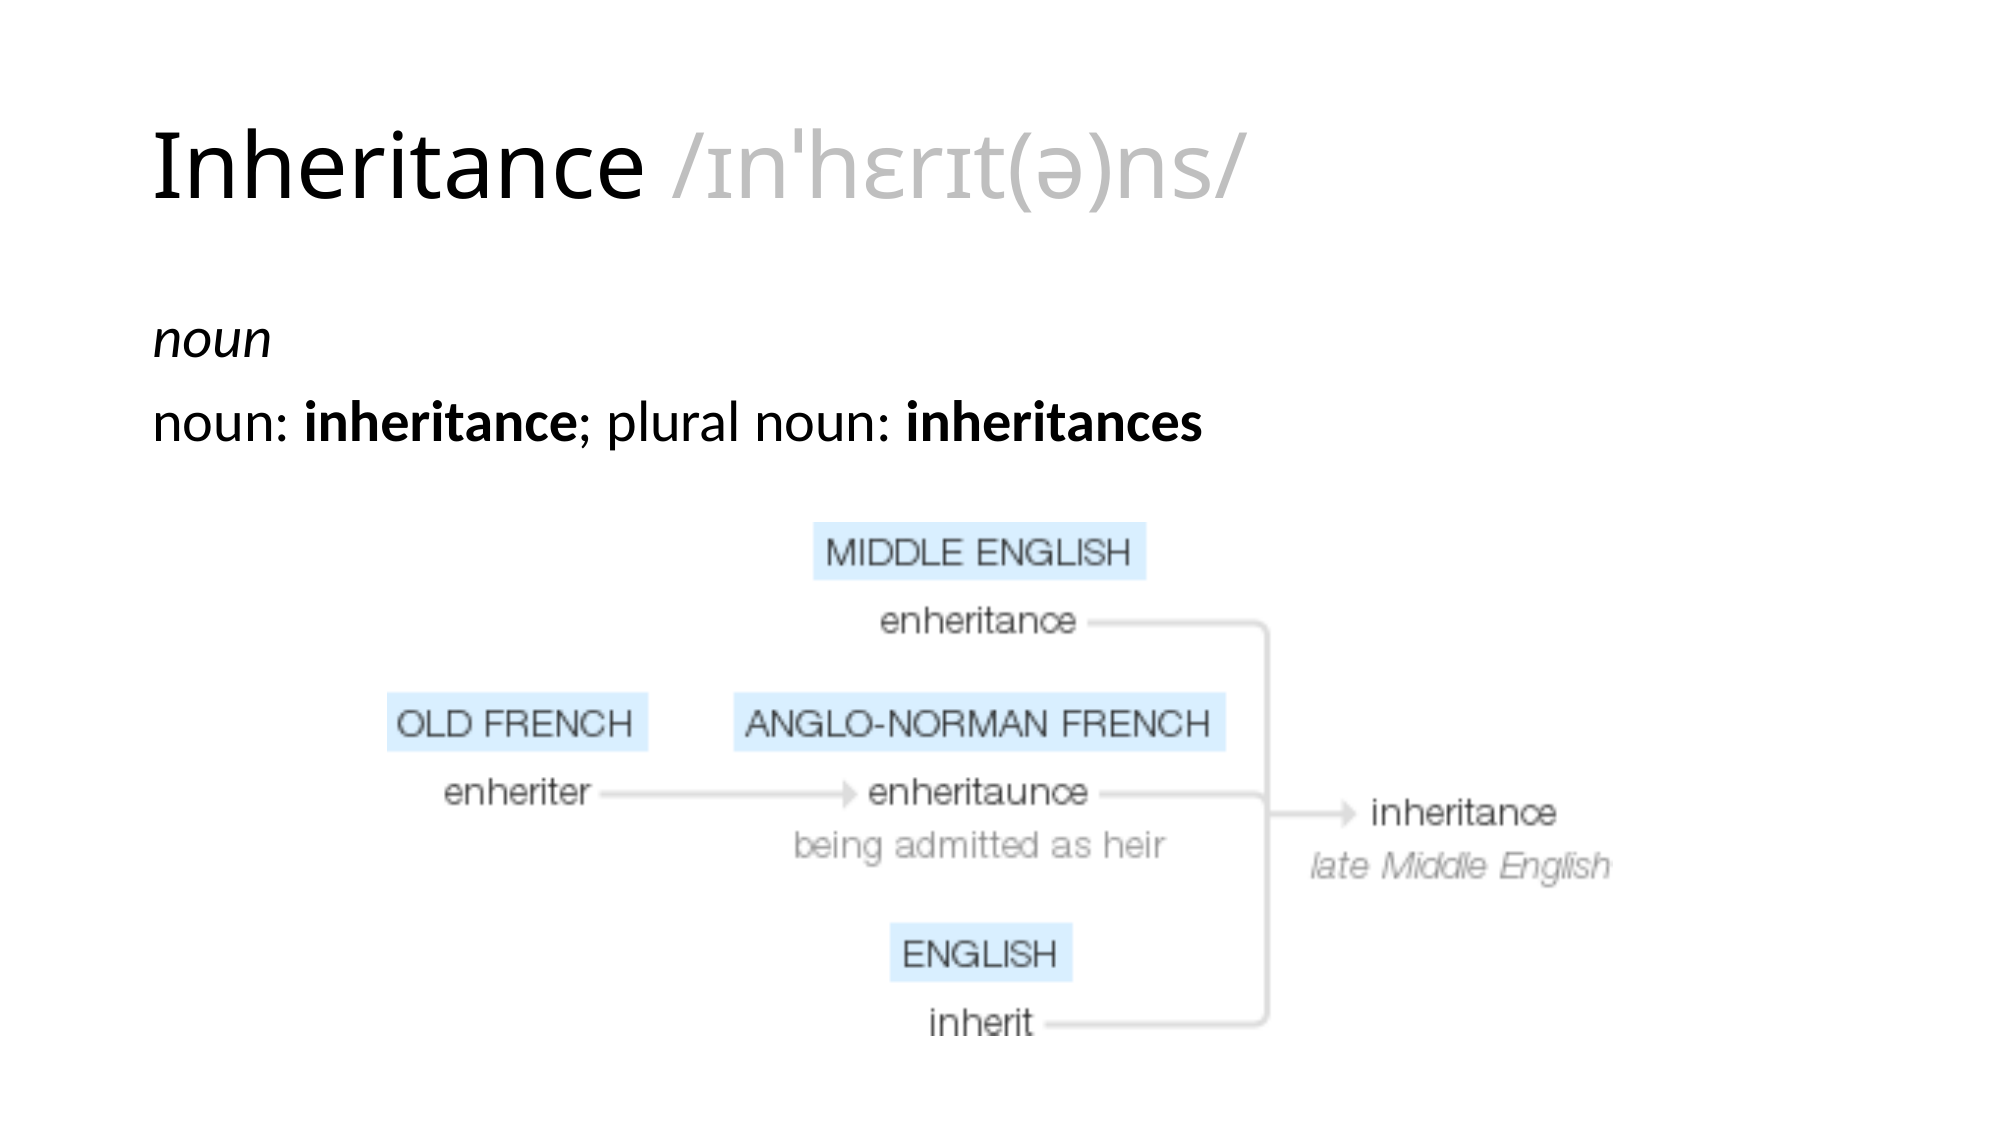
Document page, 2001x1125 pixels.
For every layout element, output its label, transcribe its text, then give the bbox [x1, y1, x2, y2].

picture [387, 522, 1613, 1036]
list noun noun: inheritance; plural noun: inheritances [137, 299, 1863, 1014]
title Inheritance /ɪnˈhɛrɪt(ə)ns/ [137, 59, 1863, 278]
